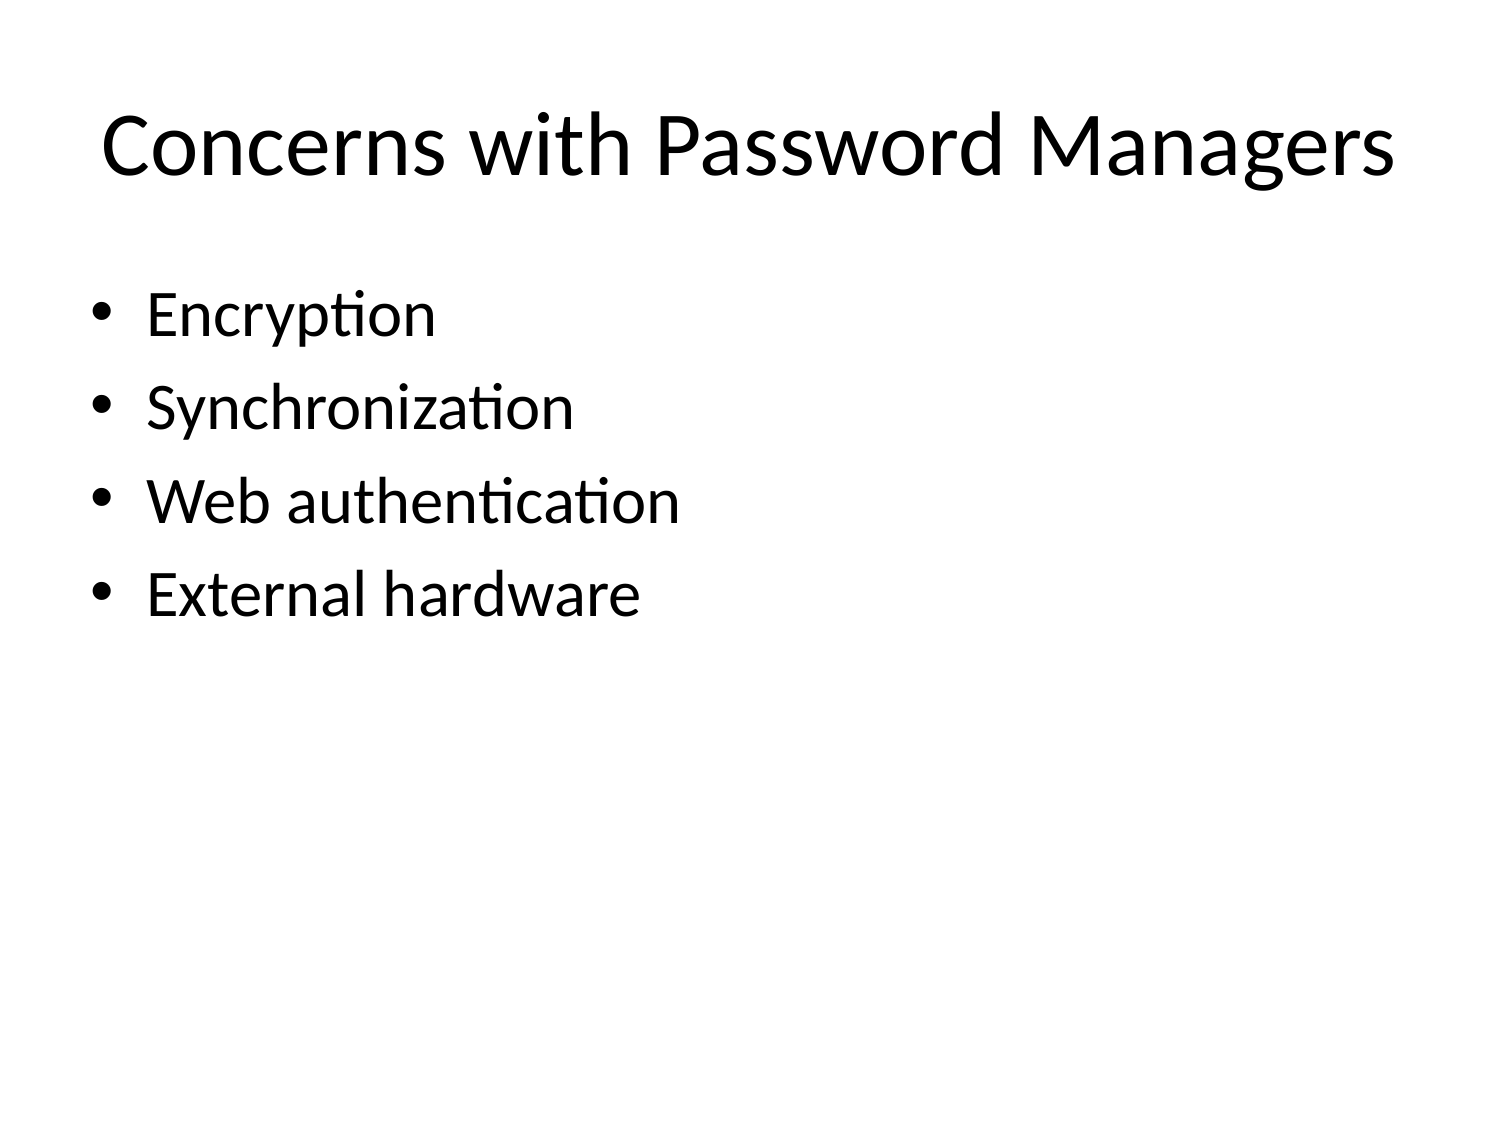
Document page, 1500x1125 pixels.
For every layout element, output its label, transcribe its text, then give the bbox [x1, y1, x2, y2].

title Concerns with Password Managers [75, 45, 1425, 233]
list Encryption Synchronization Web authentication External hardware [75, 262, 1425, 1005]
